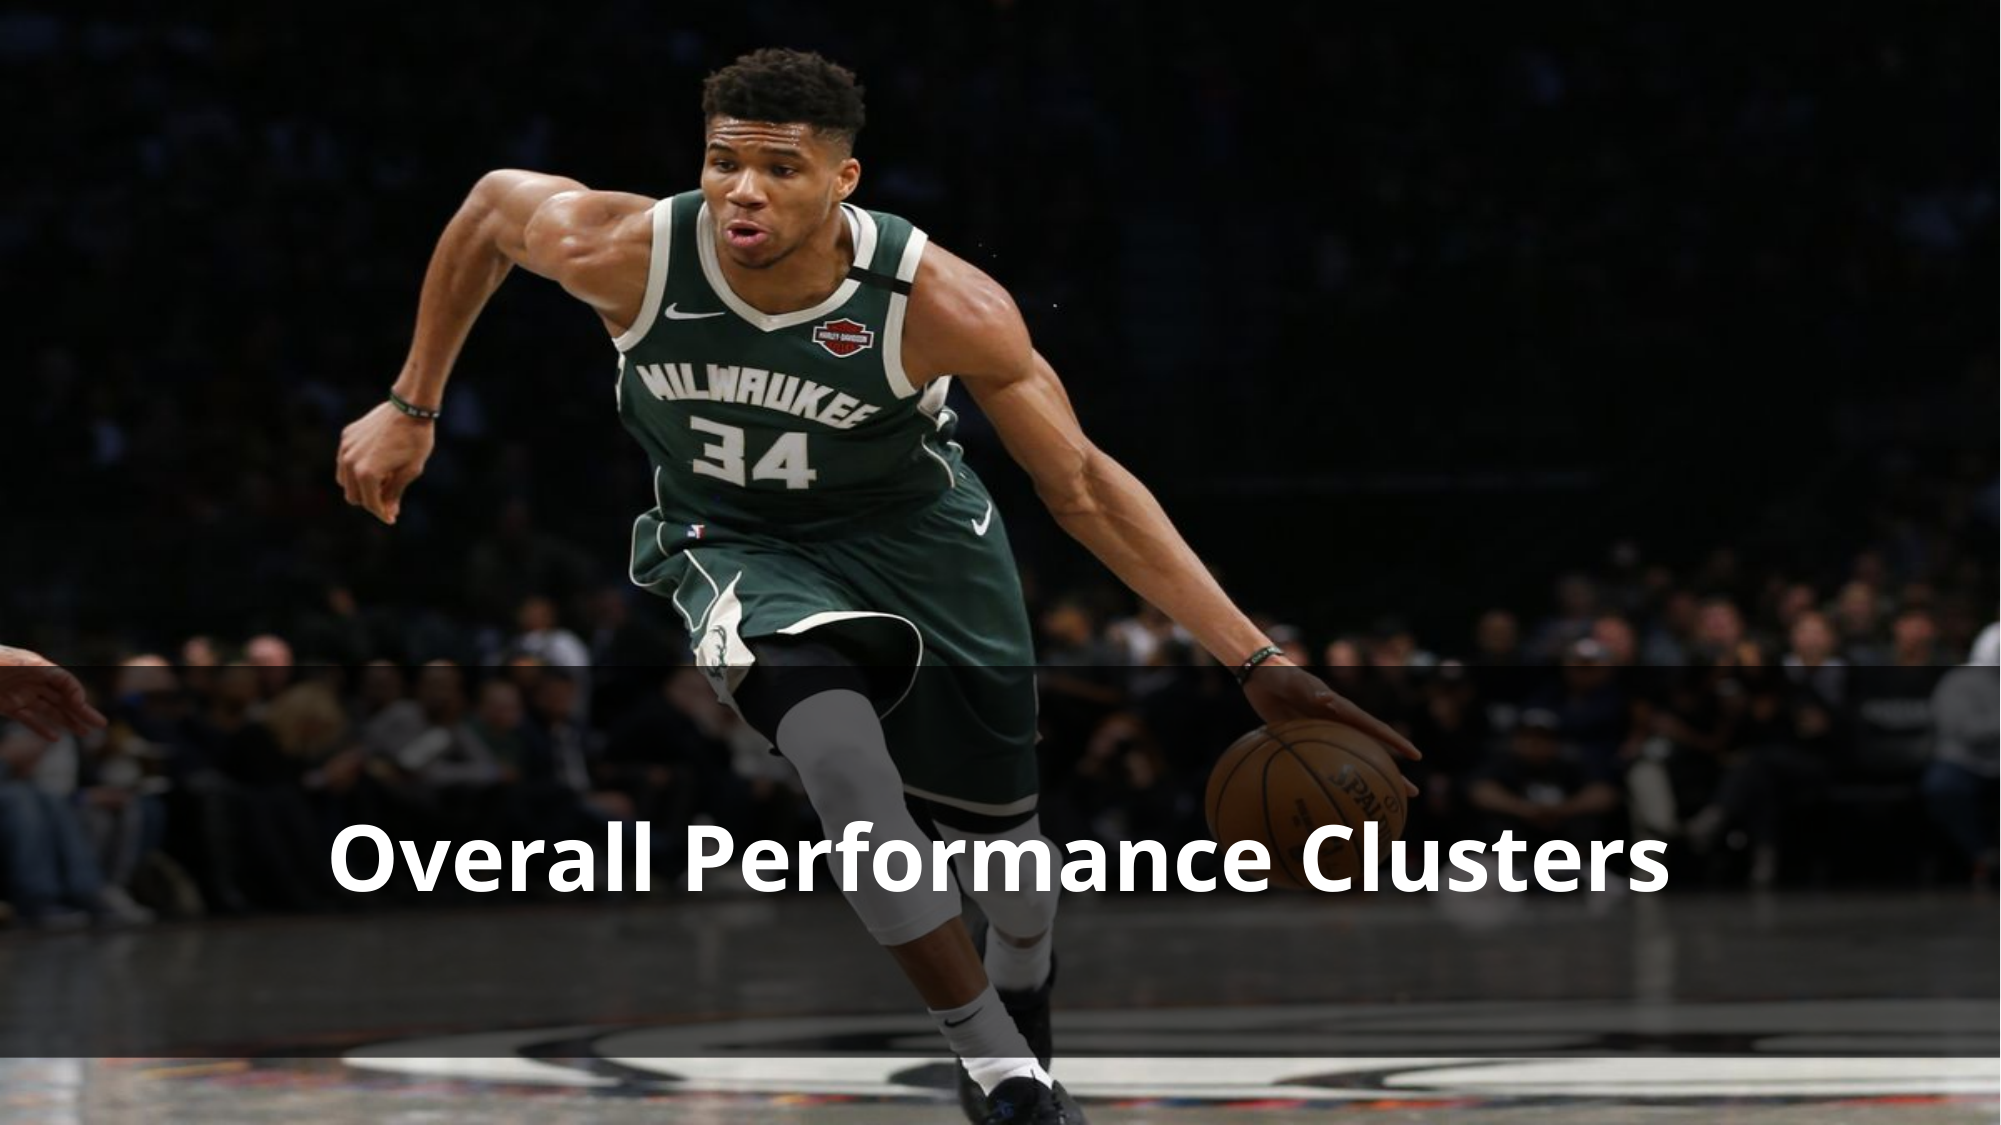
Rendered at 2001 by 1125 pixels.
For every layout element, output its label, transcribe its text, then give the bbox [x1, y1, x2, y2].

text_box Overall Performance Clusters [0, 666, 2000, 1058]
picture [0, 0, 2001, 1125]
